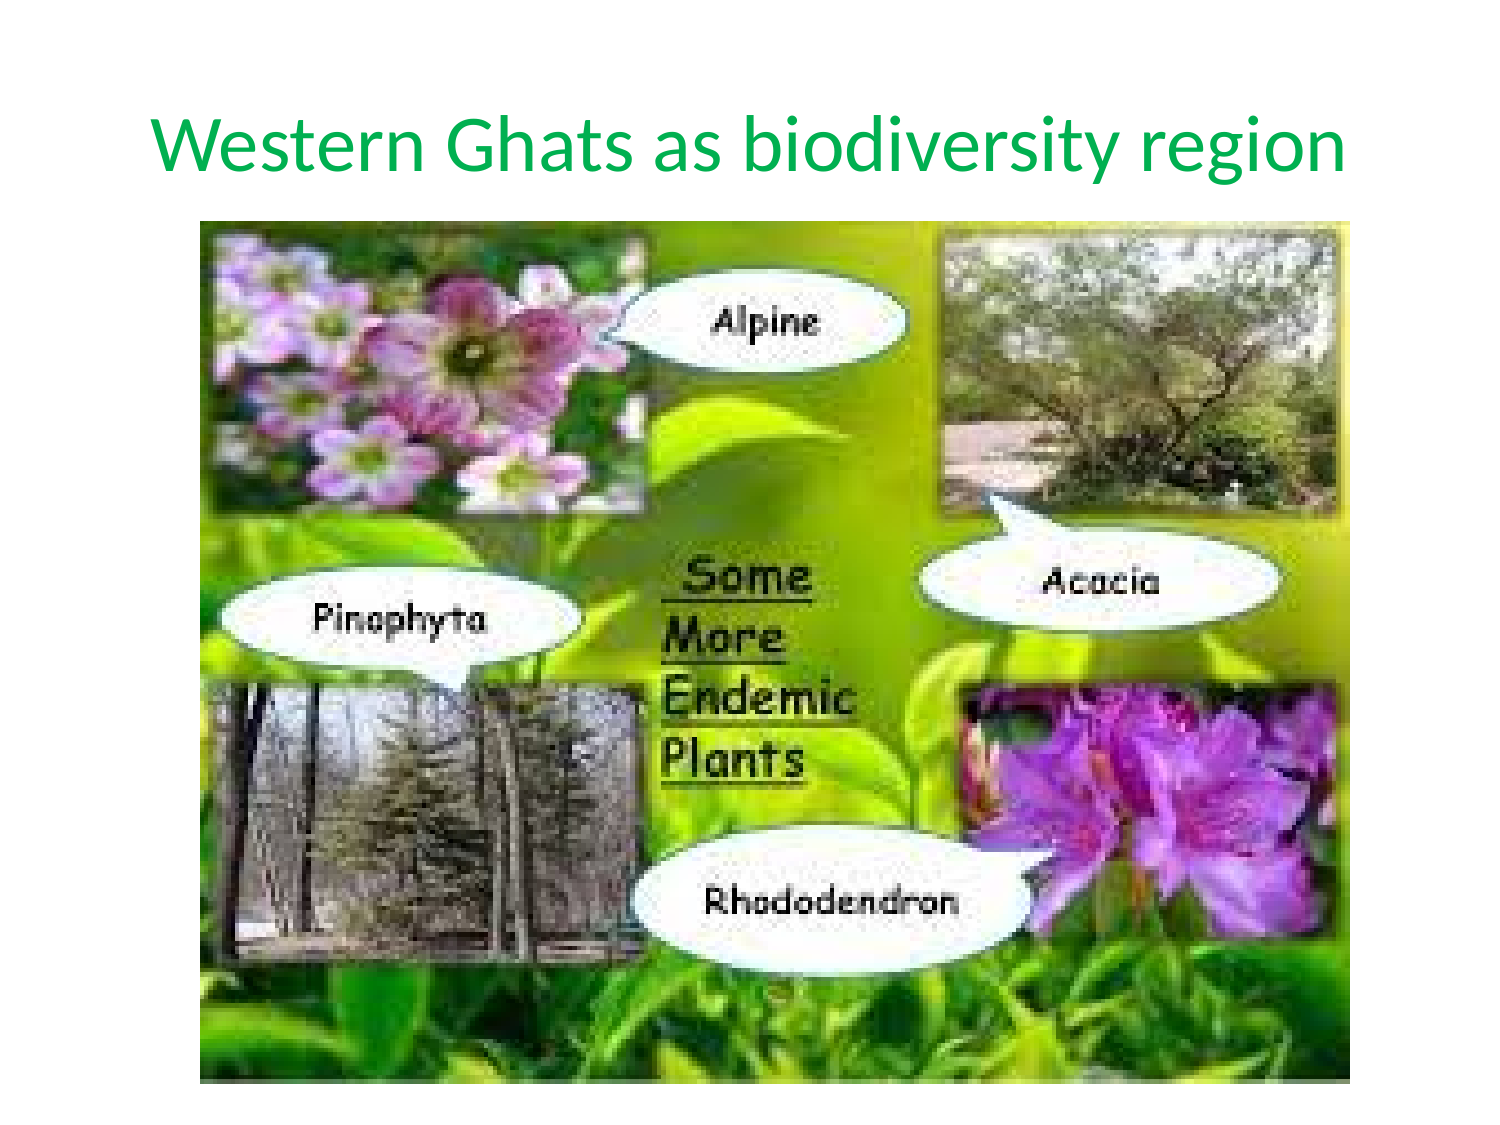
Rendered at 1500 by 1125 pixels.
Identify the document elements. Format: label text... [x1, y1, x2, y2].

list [199, 221, 1351, 1084]
title Western Ghats as biodiversity region [75, 45, 1425, 233]
